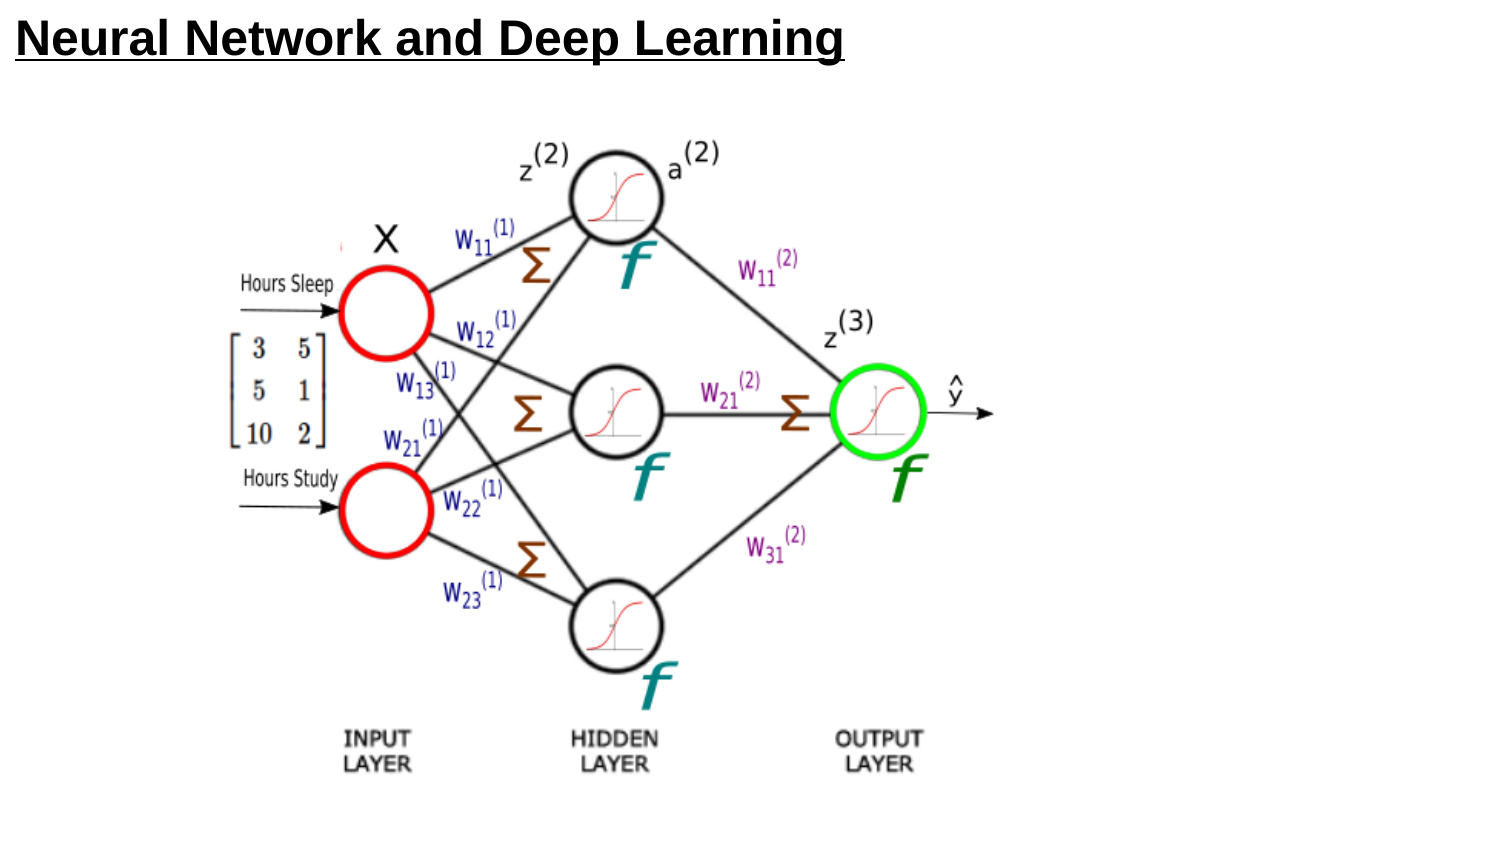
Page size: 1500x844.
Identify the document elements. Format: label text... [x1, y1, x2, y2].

picture [213, 117, 998, 813]
text_box Neural Network and Deep Learning [0, 0, 1300, 72]
